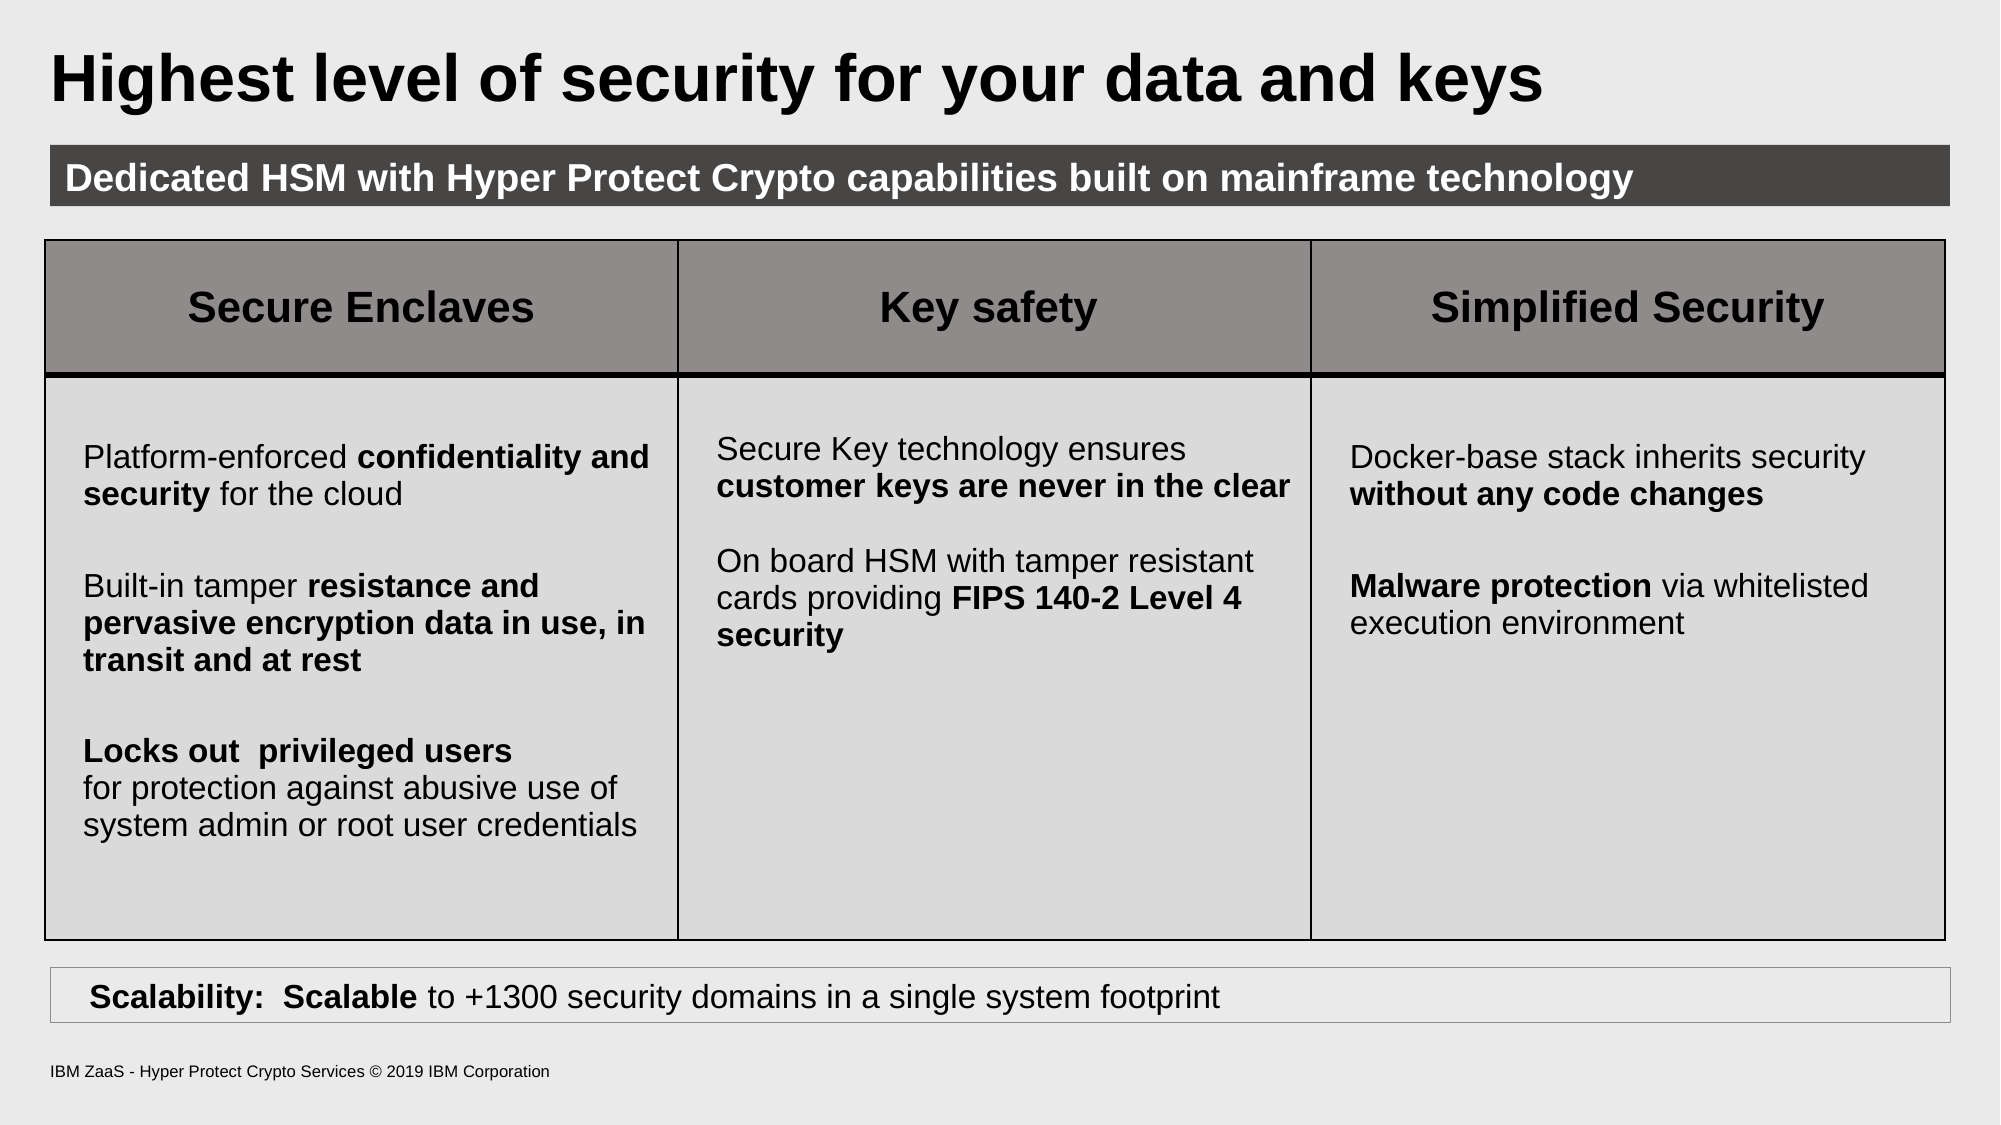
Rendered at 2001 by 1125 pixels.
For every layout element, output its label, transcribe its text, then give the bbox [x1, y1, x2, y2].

text_box Scalability: Scalable to +1300 security domains in a single system footprint [50, 967, 1950, 1023]
table_cell Platform-enforced confidentiality and security for the cloud Built-in tamper resistance and pervasive encryption data in use, in transit and at rest Locks out privileged users for protection against abusive use of system admin or root user credentials [46, 378, 677, 939]
text_box Dedicated HSM with Hyper Protect Crypto capabilities built on mainframe technology [50, 144, 1950, 207]
table_header Secure Enclaves [46, 241, 677, 372]
table_header Key safety [679, 241, 1310, 372]
table_cell Secure Key technology ensures customer keys are never in the clear On board HSM with tamper resistant cards providing FIPS 140-2 Level 4 security [679, 378, 1310, 939]
table_cell Docker-base stack inherits security without any code changes Malware protection via whitelisted execution environment [1312, 378, 1944, 939]
table_header Simplified Security [1312, 241, 1944, 372]
footer IBM ZaaS - Hyper Protect Crypto Services © 2019 IBM Corporation [50, 1055, 1450, 1086]
title Highest level of security for your data and keys [50, 44, 1904, 128]
